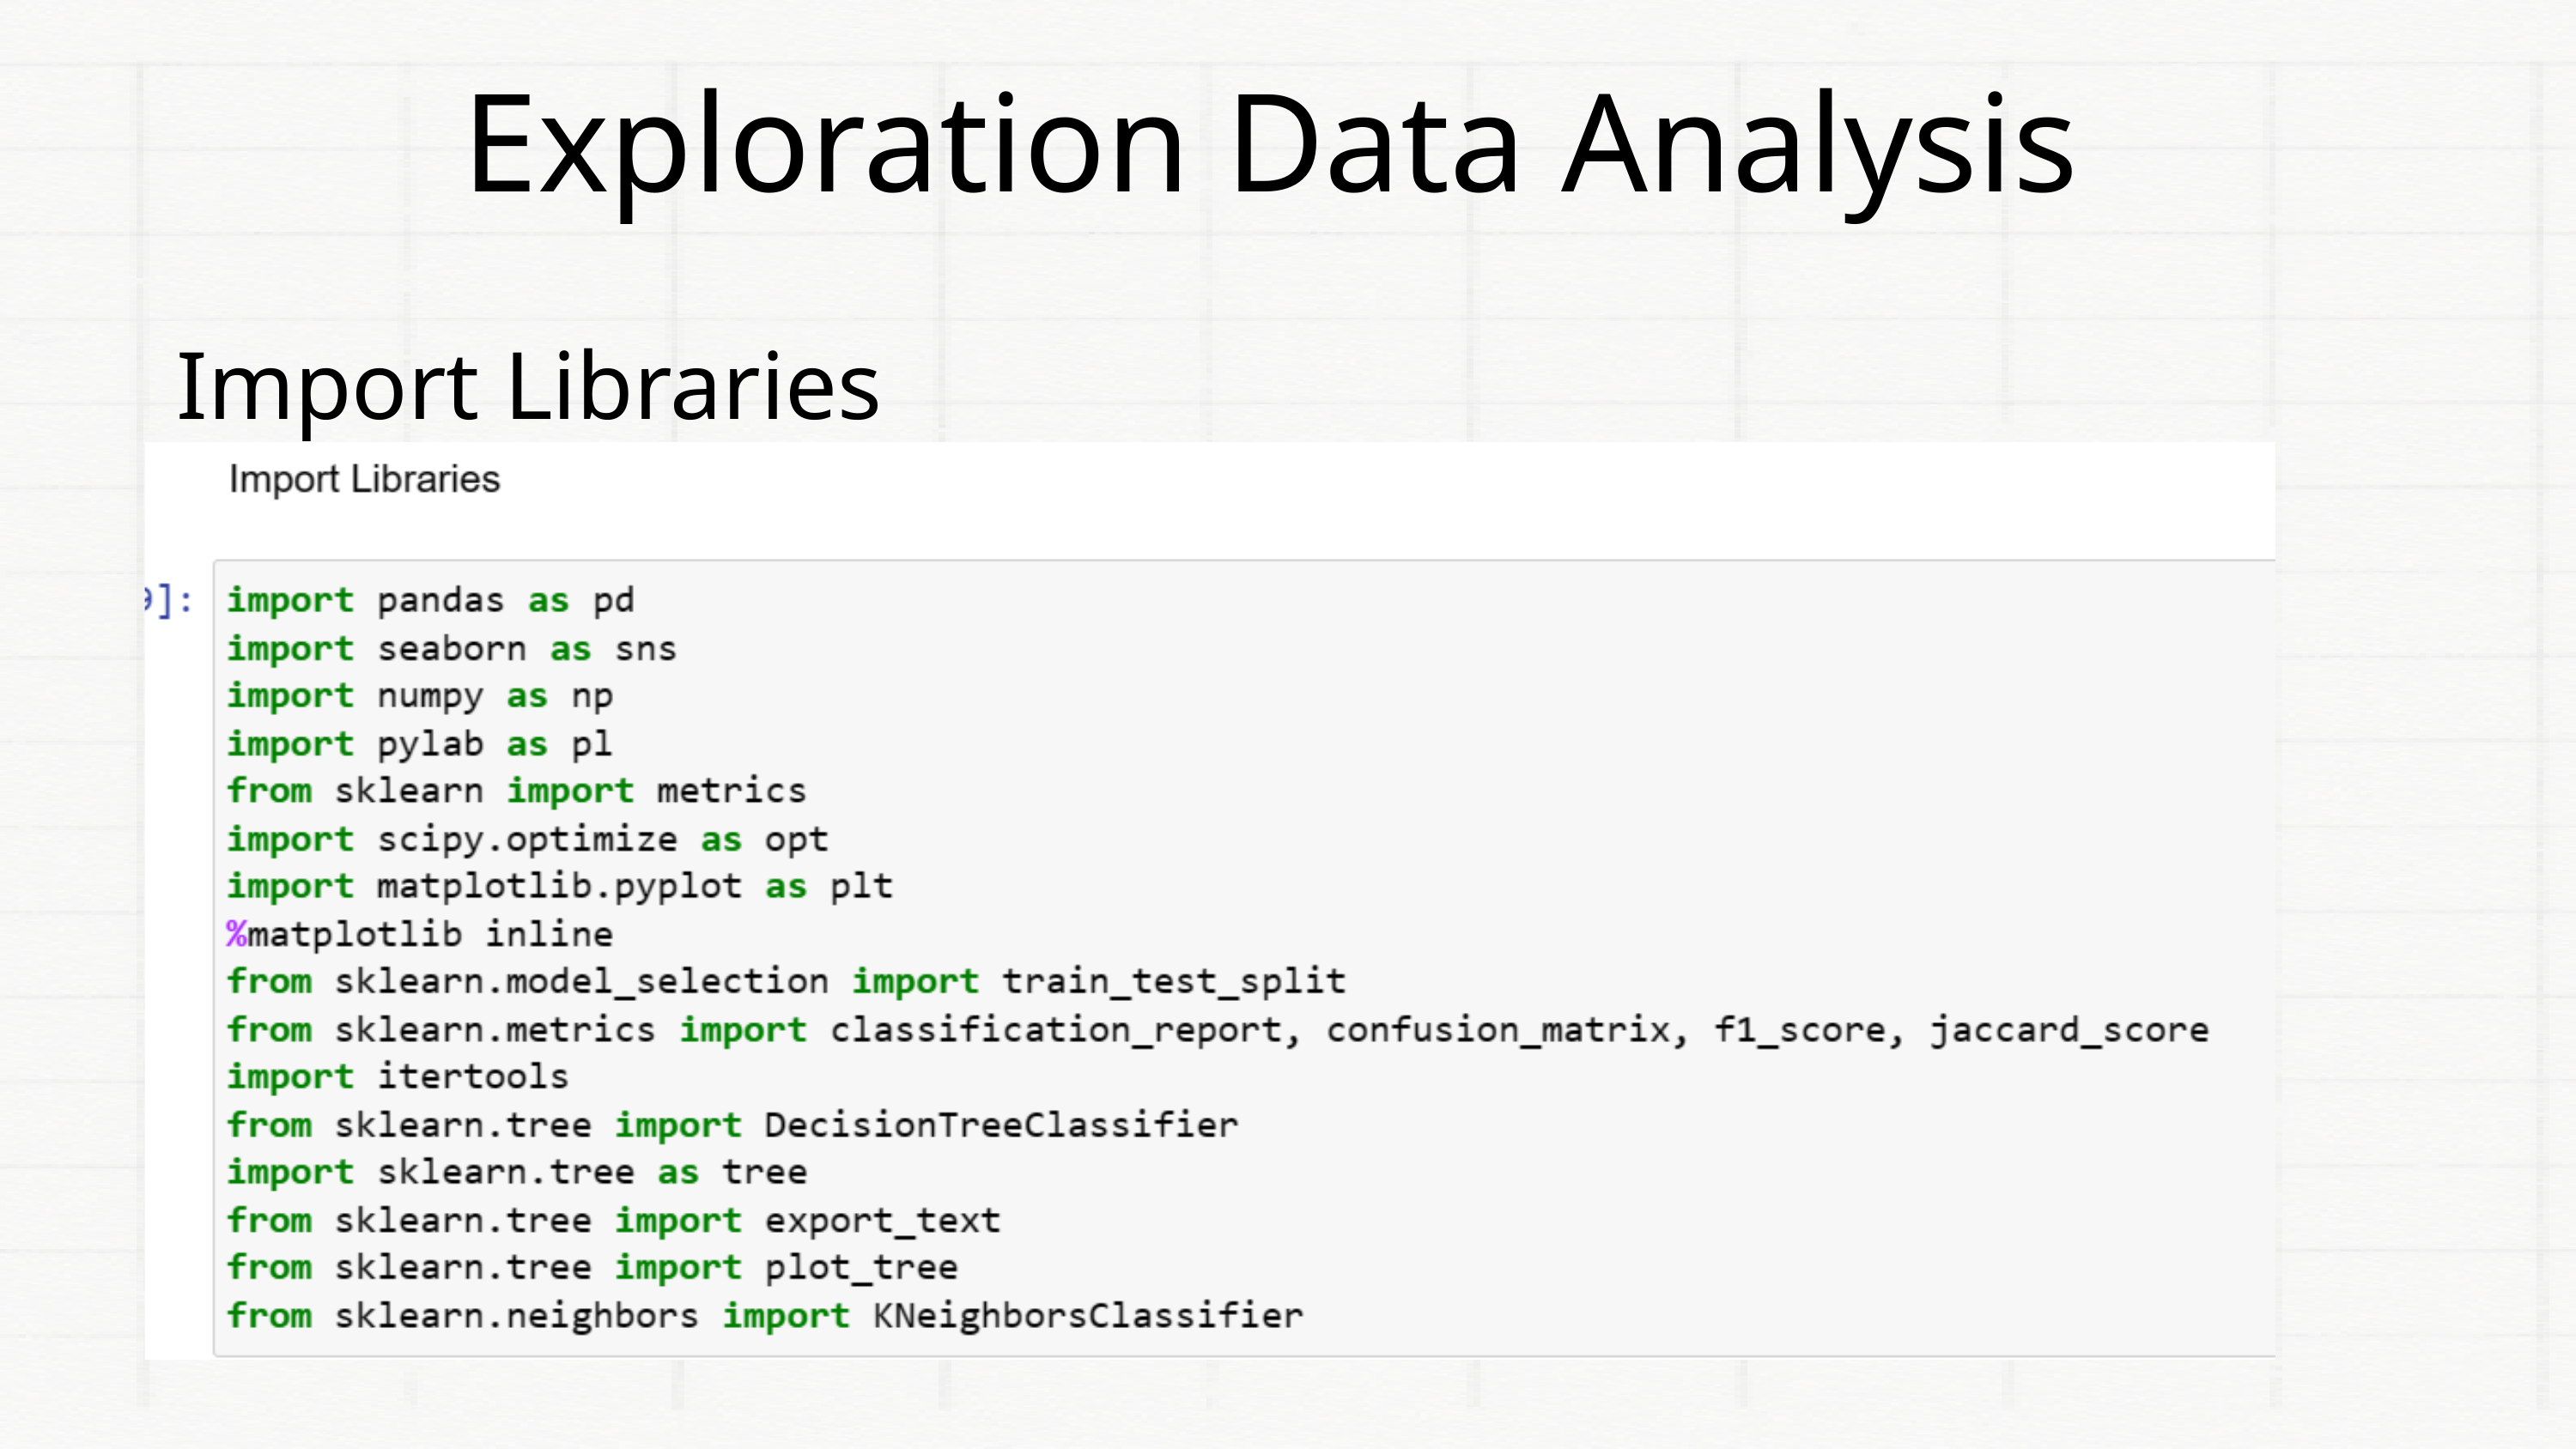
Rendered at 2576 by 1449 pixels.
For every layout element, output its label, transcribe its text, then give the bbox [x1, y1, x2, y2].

text_box Import Libraries [0, 347, 1591, 438]
text_box [0, 0, 2576, 1449]
text_box [144, 442, 2275, 1360]
text_box Exploration Data Analysis [226, 88, 2350, 220]
